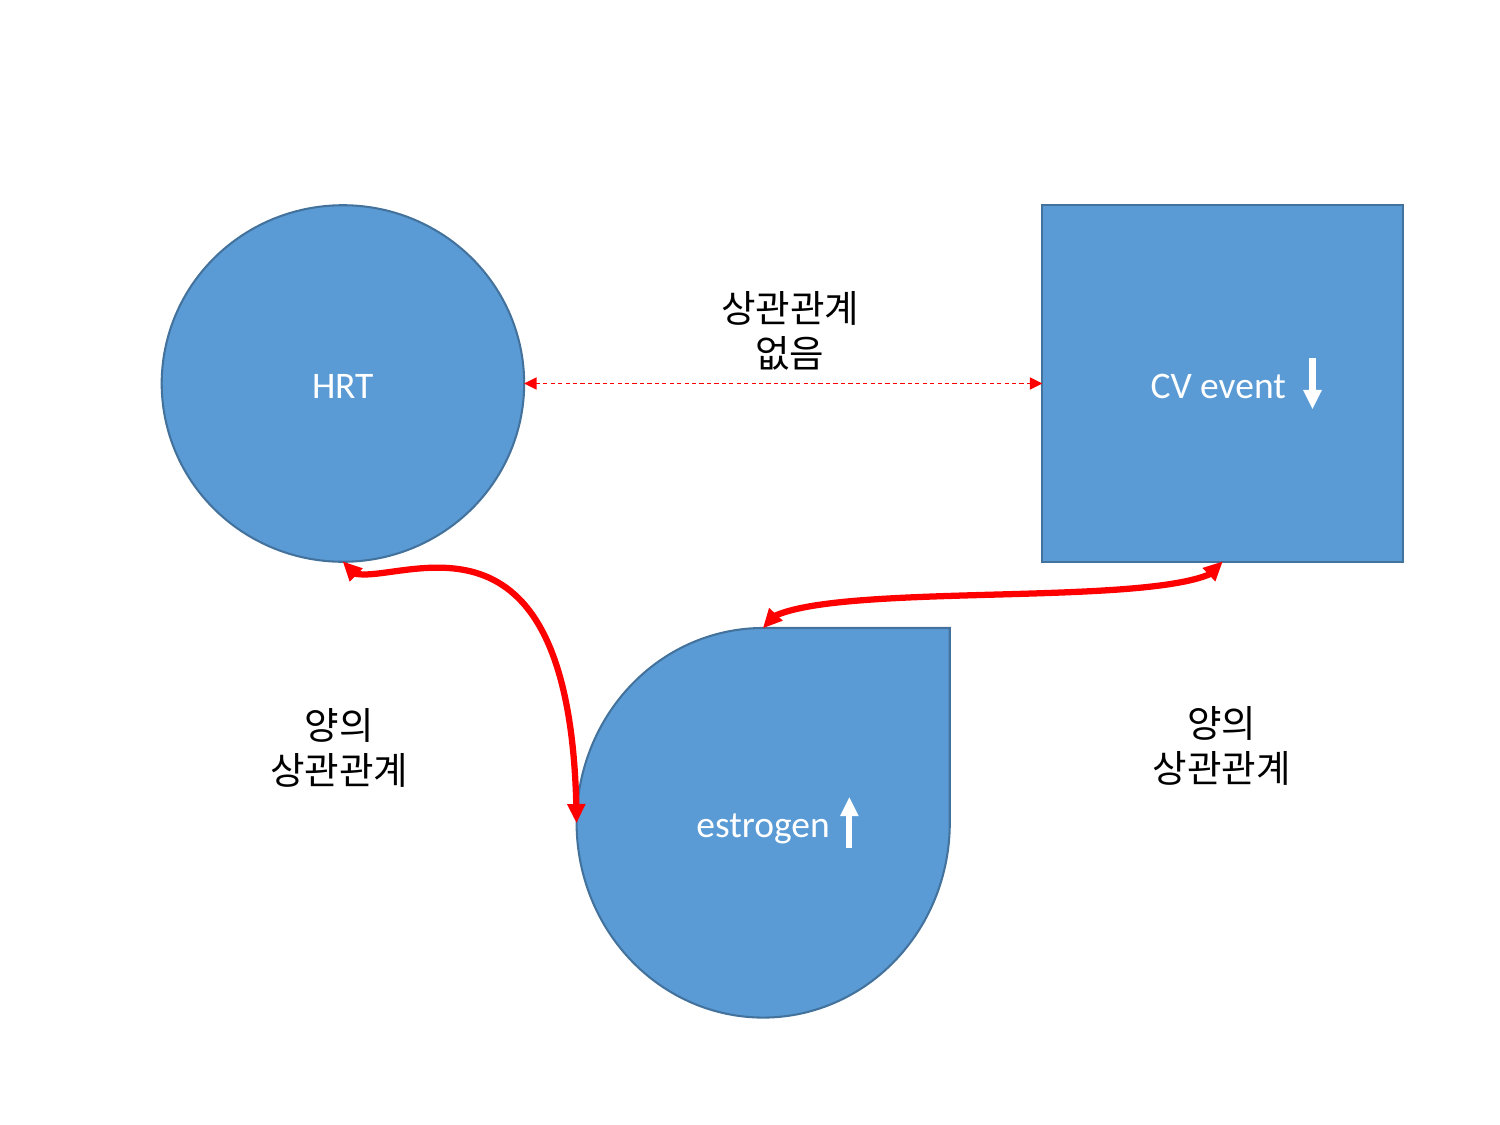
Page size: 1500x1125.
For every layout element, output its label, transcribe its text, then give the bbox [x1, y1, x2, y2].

text_box 양의 상관관계 [255, 694, 329, 799]
text_box 상관관계 없음 [693, 277, 887, 383]
text_box estrogen [575, 626, 951, 1019]
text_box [955, 555, 1217, 829]
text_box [329, 575, 591, 809]
text_box CV event [1041, 204, 1404, 563]
text_box HRT [160, 204, 526, 563]
text_box 양의 상관관계 [1217, 692, 1306, 797]
